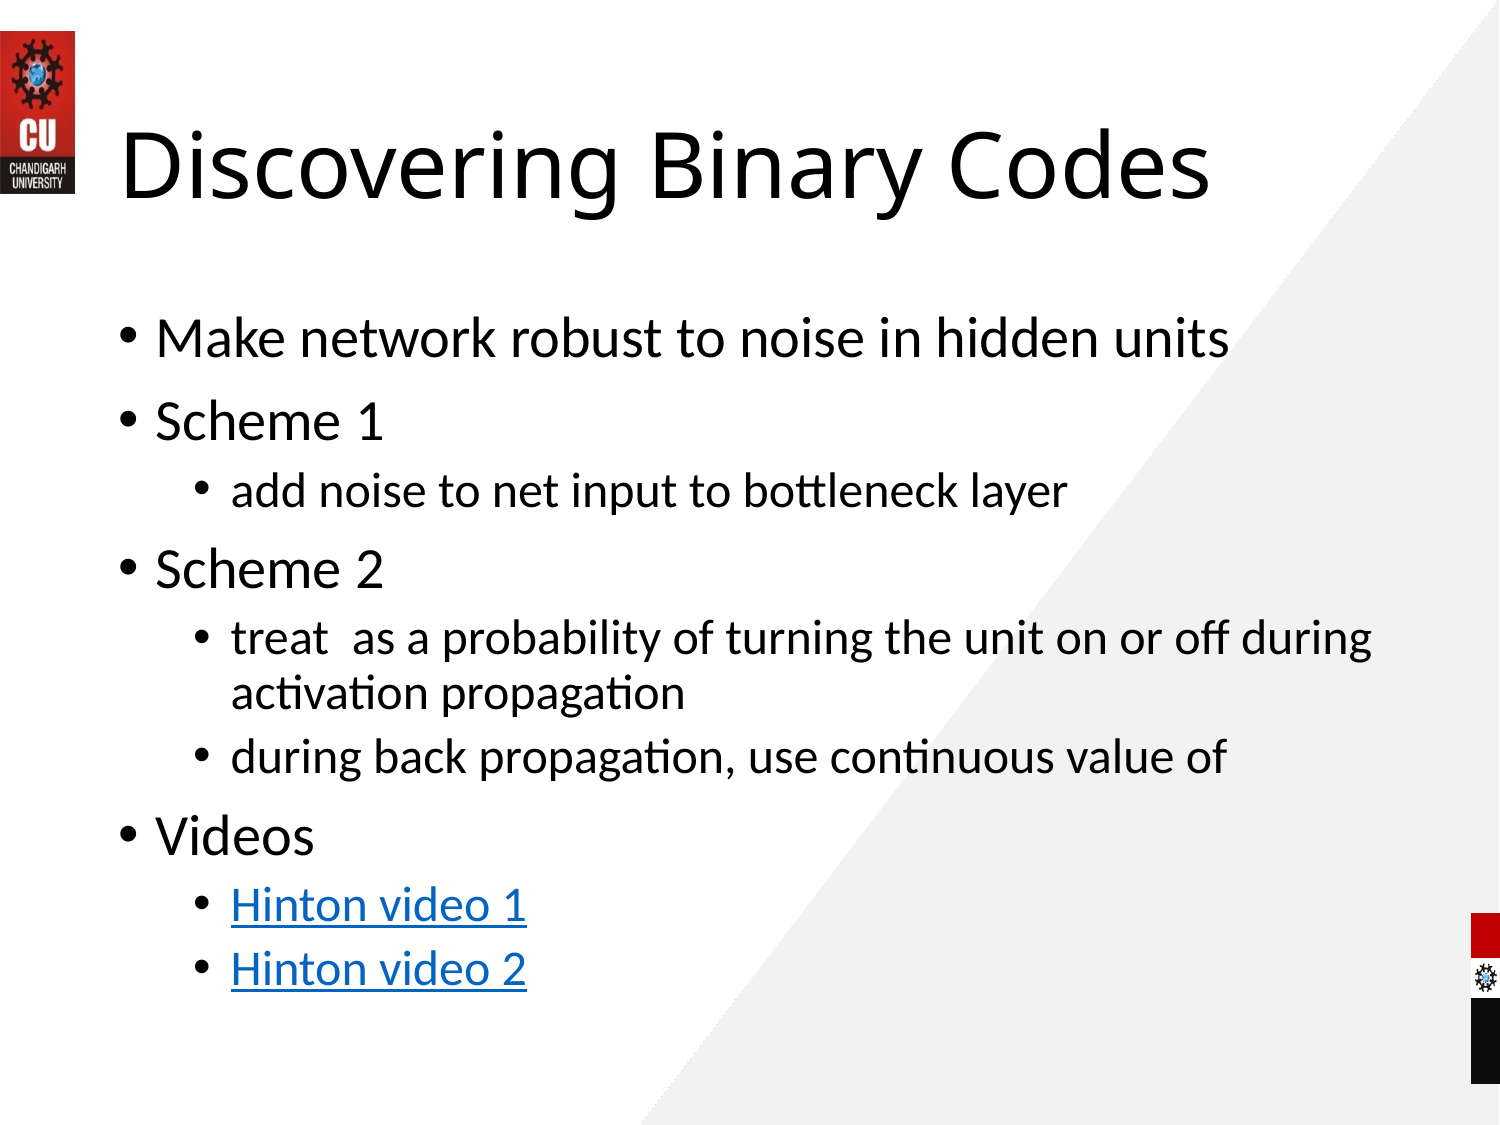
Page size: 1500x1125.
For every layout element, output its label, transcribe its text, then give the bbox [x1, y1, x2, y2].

picture [0, 0, 1500, 1125]
title Discovering Binary Codes [103, 59, 1397, 278]
